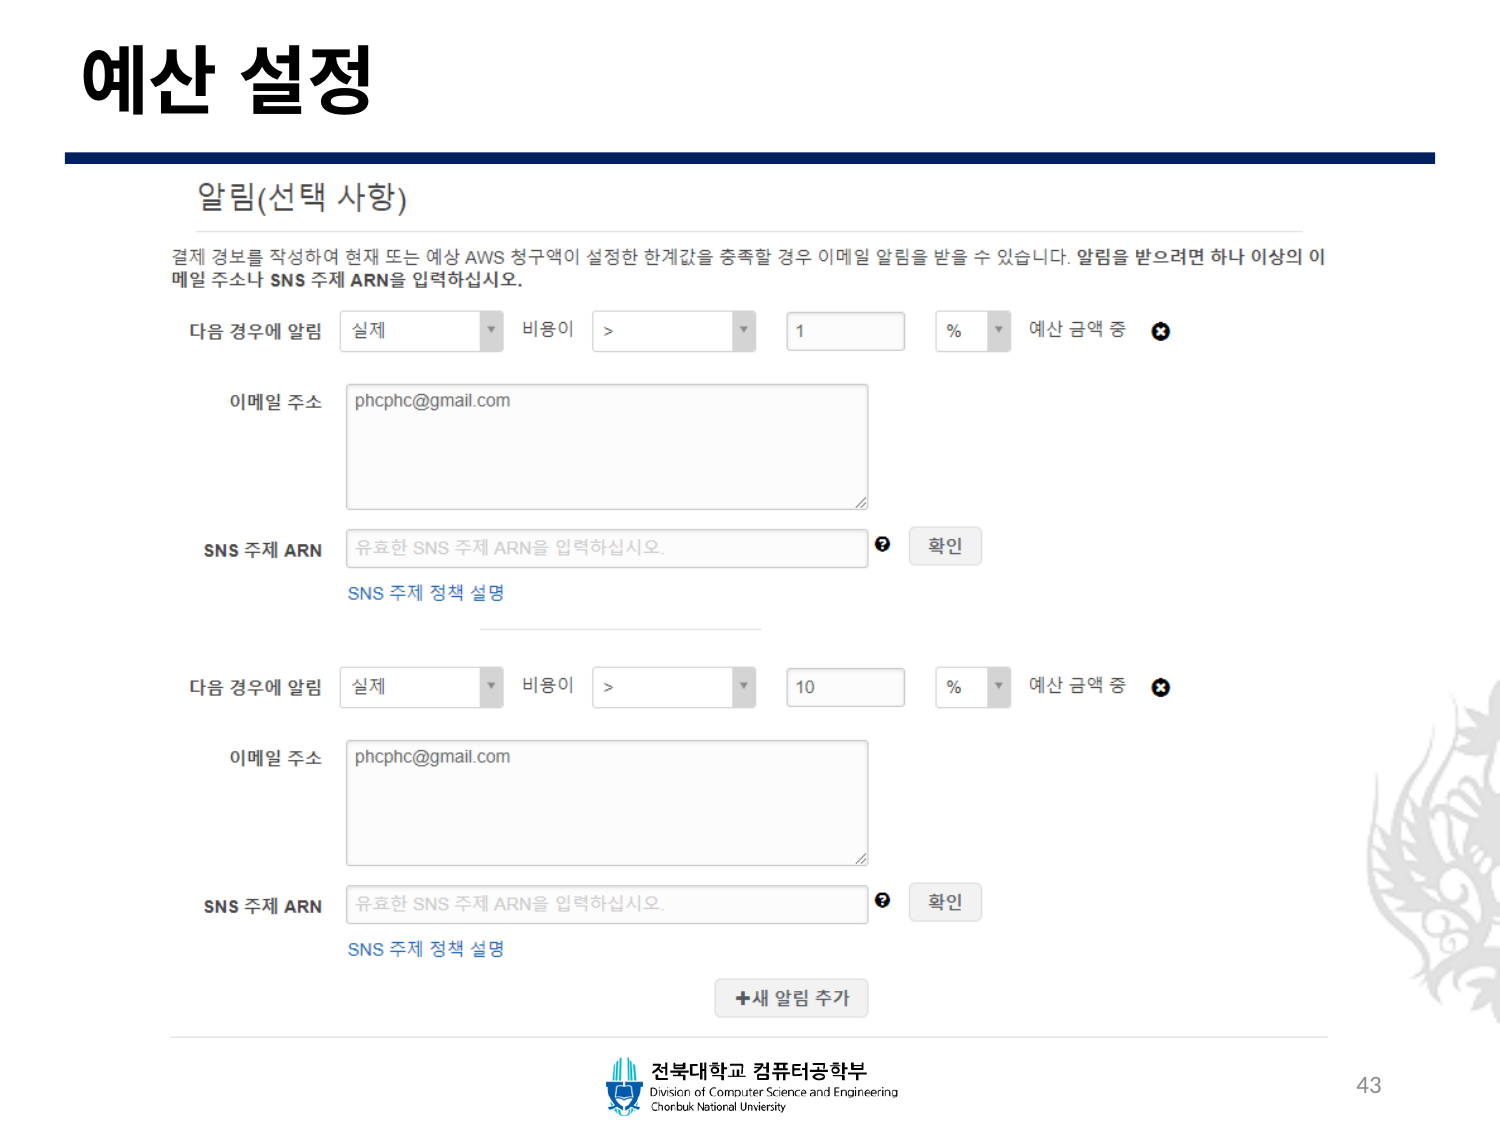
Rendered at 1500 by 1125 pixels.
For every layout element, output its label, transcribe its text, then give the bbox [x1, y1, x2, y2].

title 예산 설정 [64, 26, 1436, 143]
picture [600, 1057, 900, 1116]
slide_number 43 [1059, 1057, 1397, 1111]
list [158, 173, 1342, 1038]
